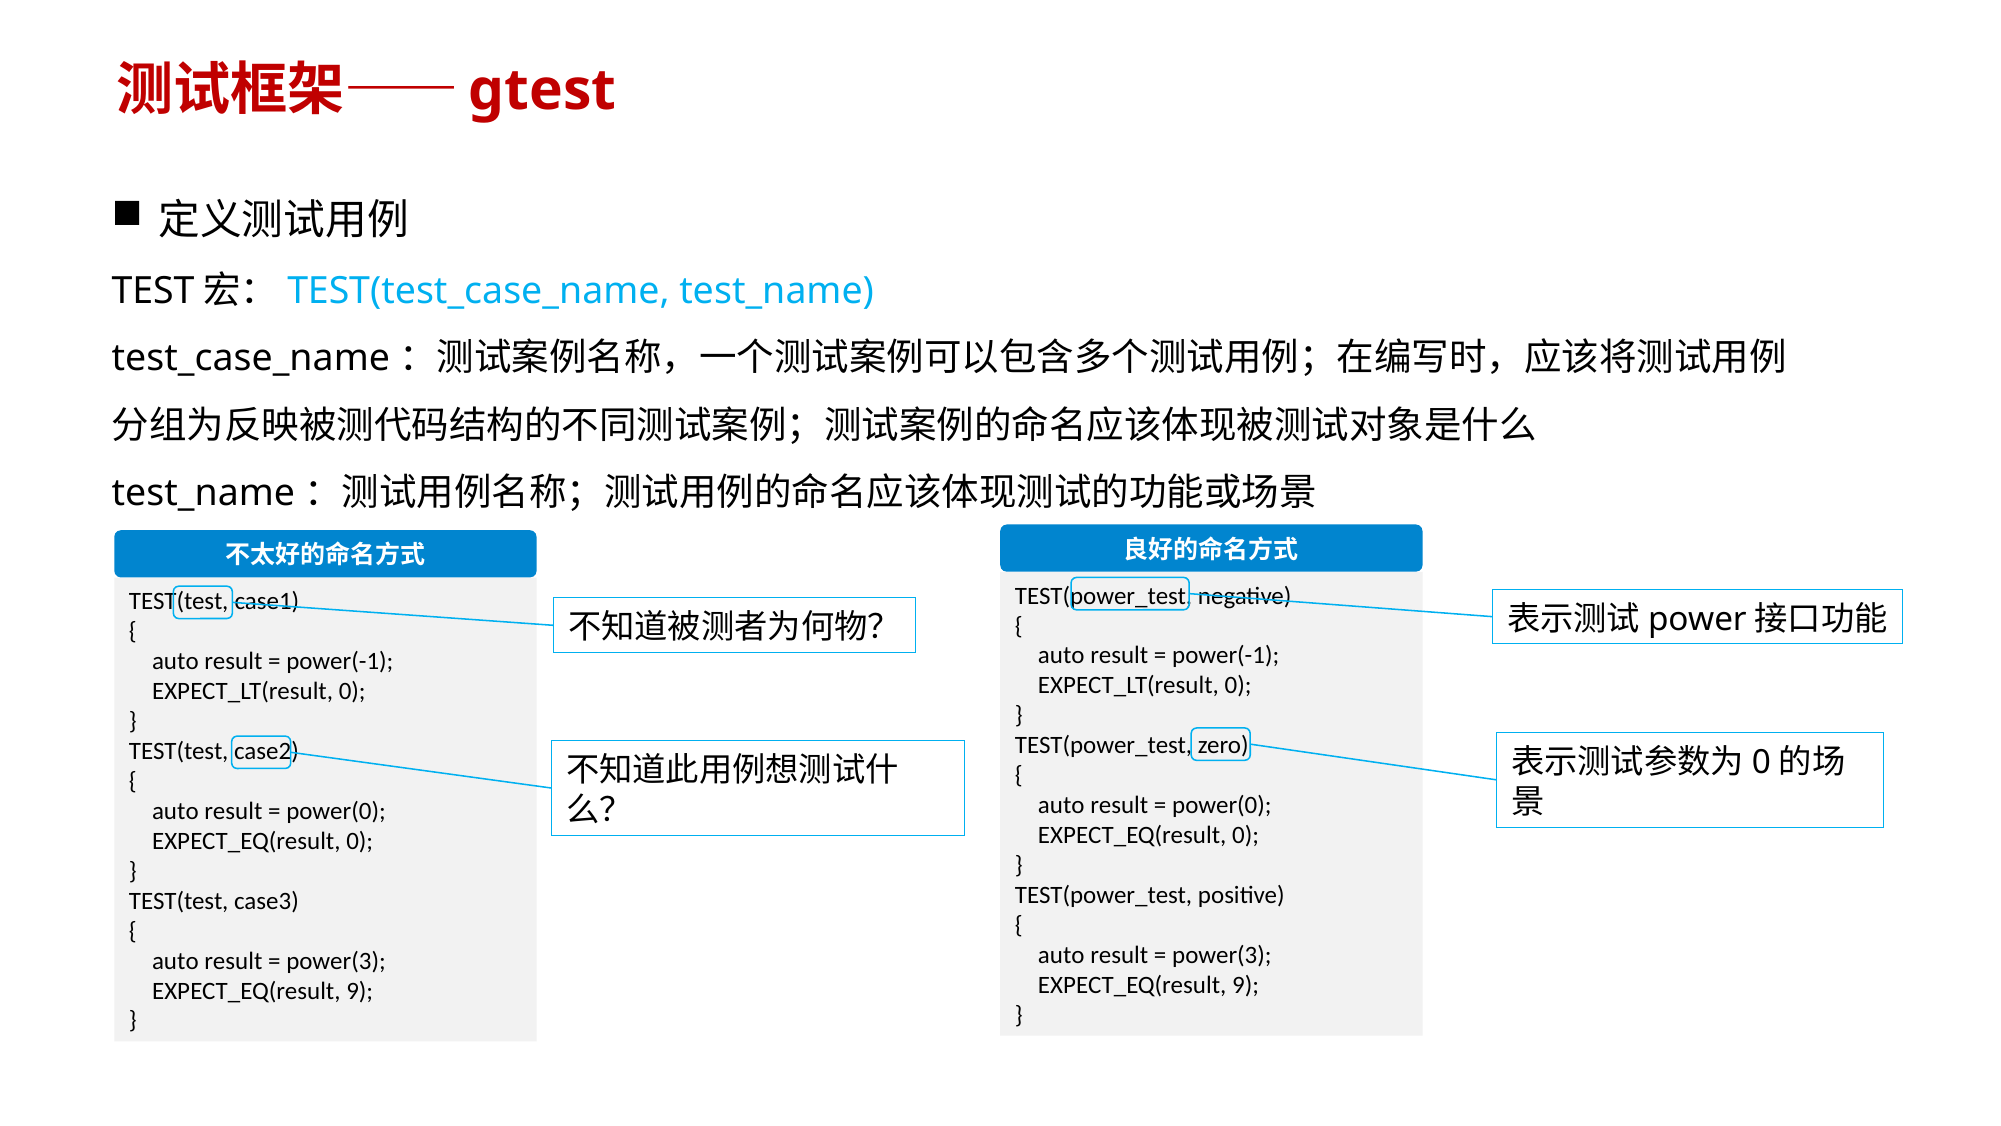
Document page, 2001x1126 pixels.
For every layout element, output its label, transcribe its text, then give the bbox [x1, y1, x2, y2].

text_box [999, 524, 1423, 1042]
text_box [1190, 727, 1884, 789]
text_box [114, 529, 537, 1048]
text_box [173, 585, 919, 654]
title 测试框架——gtest [96, 42, 1916, 132]
text_box 定义测试用例 TEST宏：TEST(test_case_name, test_name) test_case_name：测试案例名称，一个测试案例可以包含多个测试用例；在编写时，应该将测试用例分组为反映被测代码结构的不同测试案例；测试案例的命名应该体现被测试对象是什么 test_name：测试用例名称；测试用例的命名应该体现测试的功能或场景 [96, 160, 1828, 521]
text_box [231, 735, 965, 797]
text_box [1070, 577, 1899, 645]
